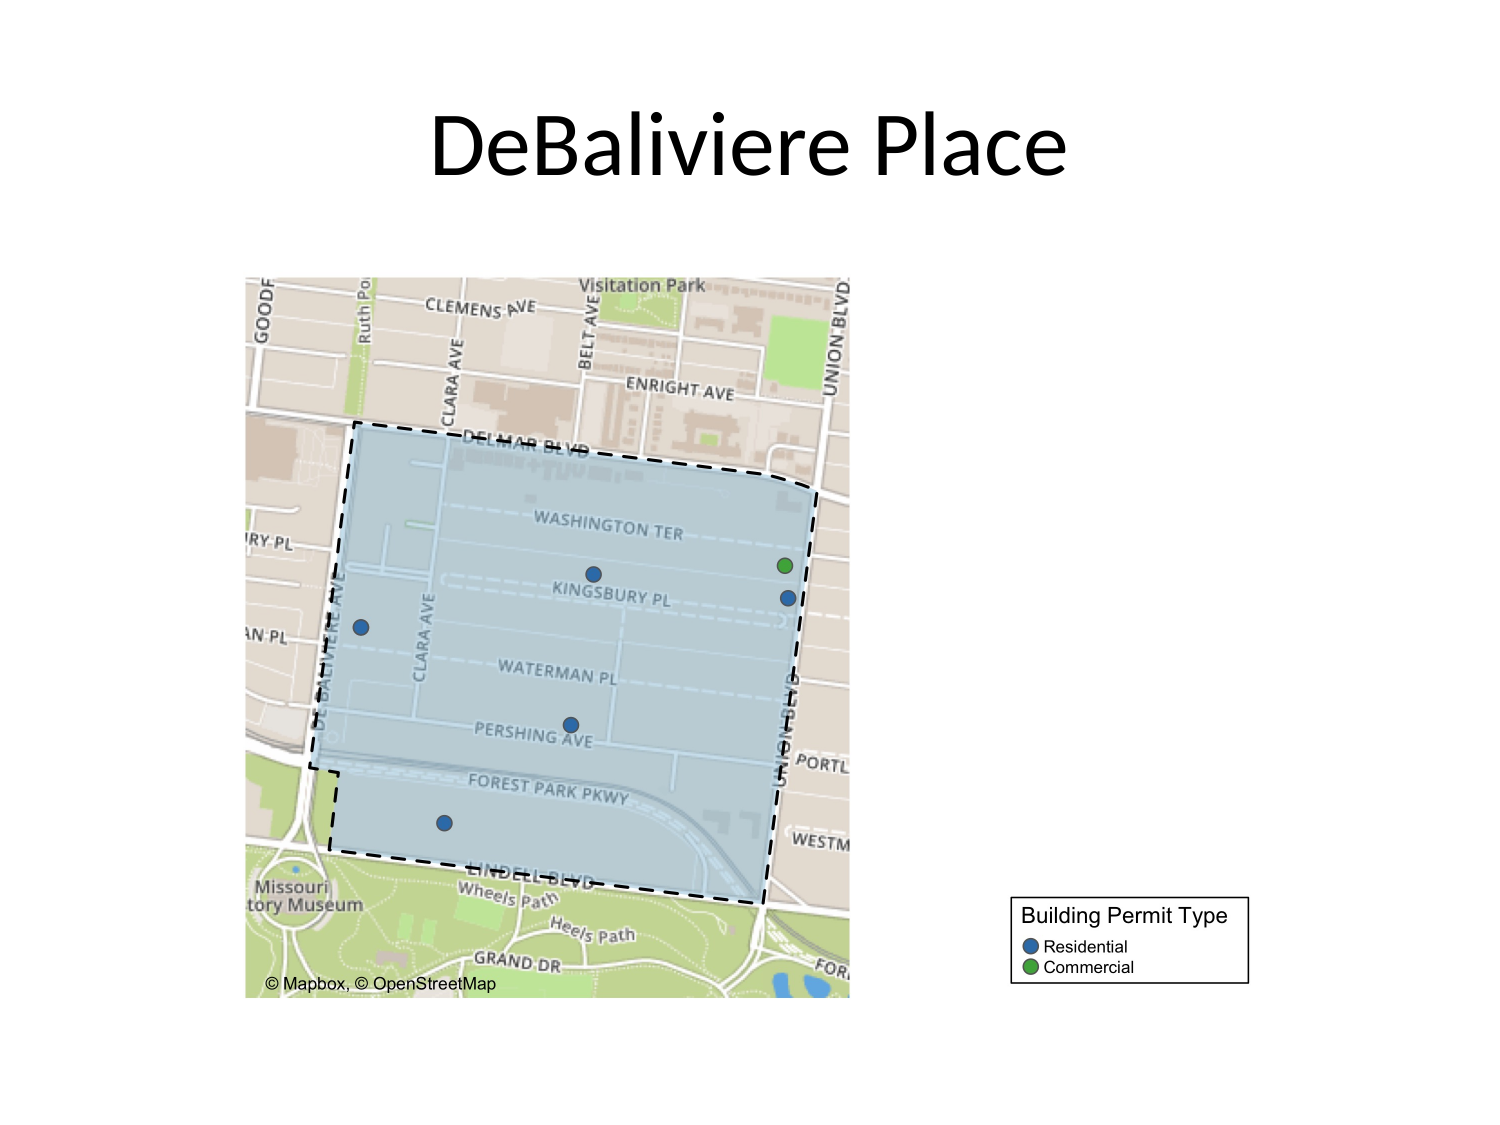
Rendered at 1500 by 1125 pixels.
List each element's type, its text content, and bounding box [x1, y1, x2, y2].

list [74, 262, 1426, 1013]
title DeBaliviere Place [75, 45, 1425, 233]
